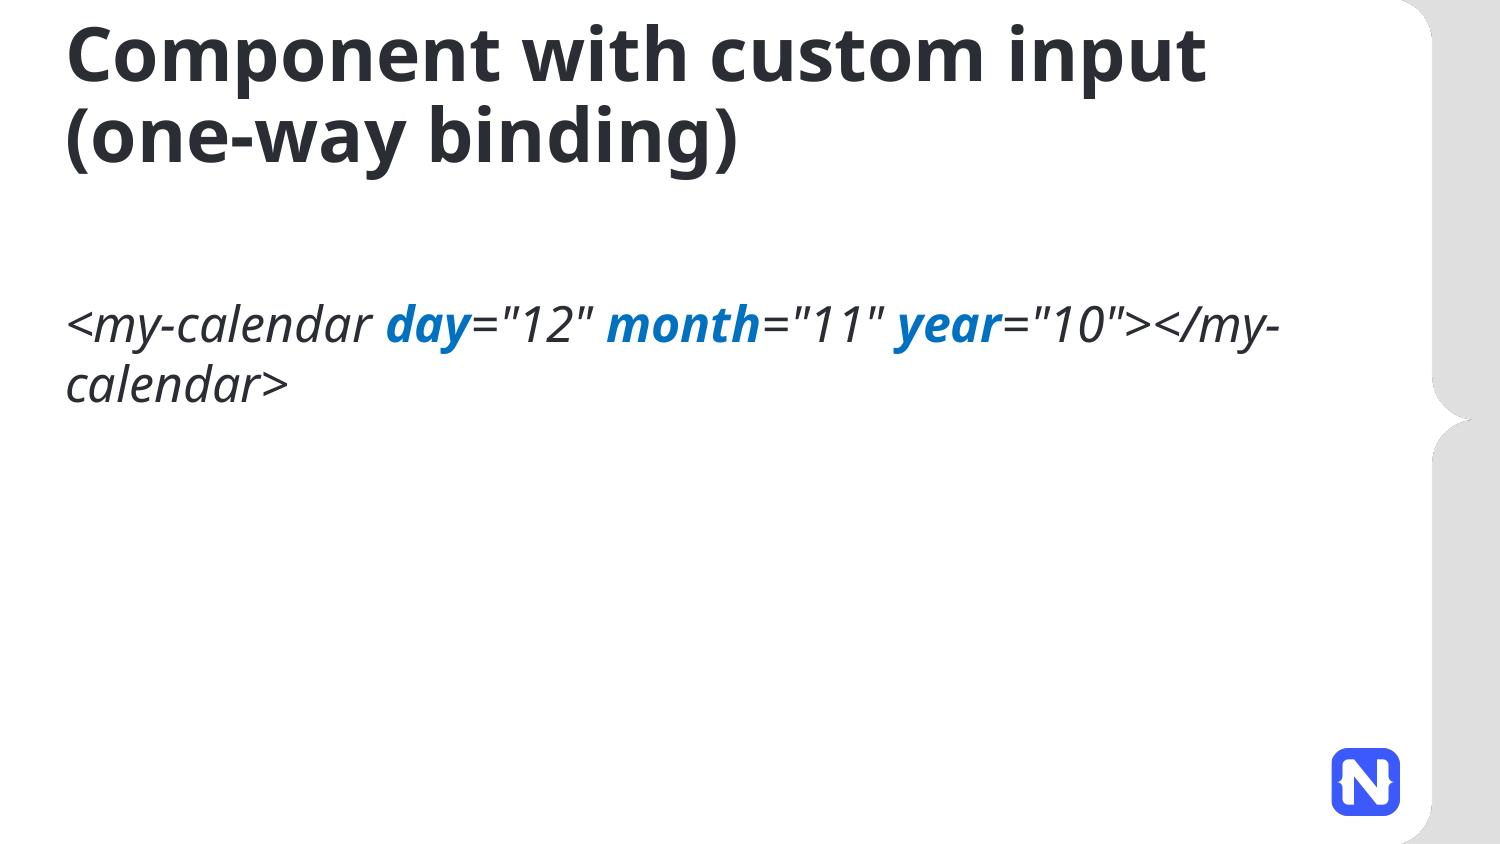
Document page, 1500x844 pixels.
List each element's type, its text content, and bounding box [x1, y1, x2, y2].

picture [1331, 0, 1500, 844]
title Component with custom input (one-way binding) [53, 64, 1449, 132]
list <my-calendar day="12" month="11" year="10"></my-calendar> [53, 221, 1449, 658]
